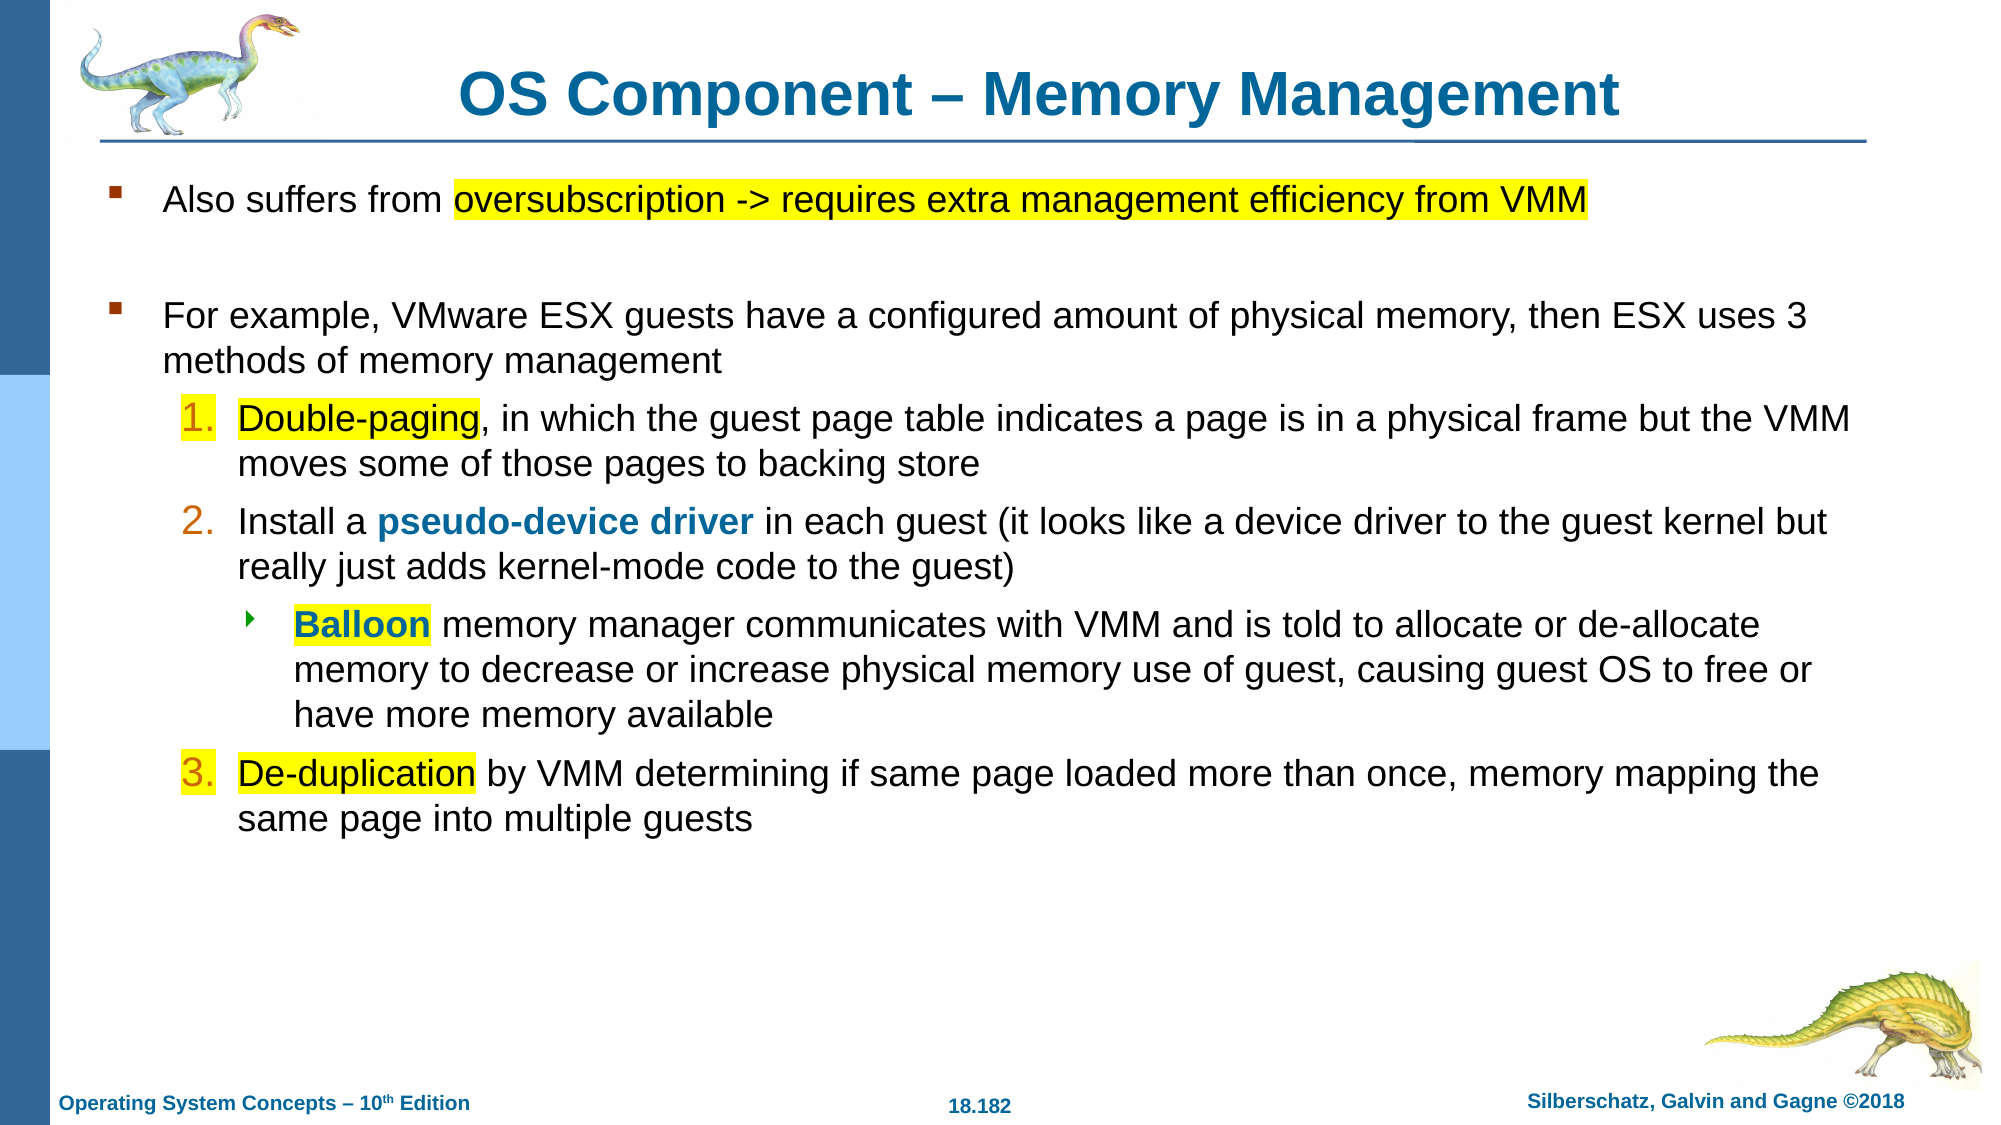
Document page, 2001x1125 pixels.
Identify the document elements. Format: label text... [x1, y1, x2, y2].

picture [62, 0, 324, 149]
title OS Component – Memory Management [365, 40, 1716, 136]
list Also suffers from oversubscription -> requires extra management efficiency from VMM For example, VMware ESX guests have a configured amount of physical memory, then ESX uses 3 methods of memory management Double-paging, in which the guest page table indicates a page is in a physical frame but the VMM moves some of those pages to backing store Install a pseudo-device driver in each guest (it looks like a device driver to the guest kernel but really just adds kernel-mode code to the guest) Balloon memory manager communicates with VMM and is told to allocate or de-allocate memory to decrease or increase physical memory use of guest, causing guest OS to free or have more memory available De-duplication by VMM determining if same page loaded more than once, memory mapping the same page into multiple guests [91, 167, 1874, 958]
picture [1700, 959, 1982, 1090]
